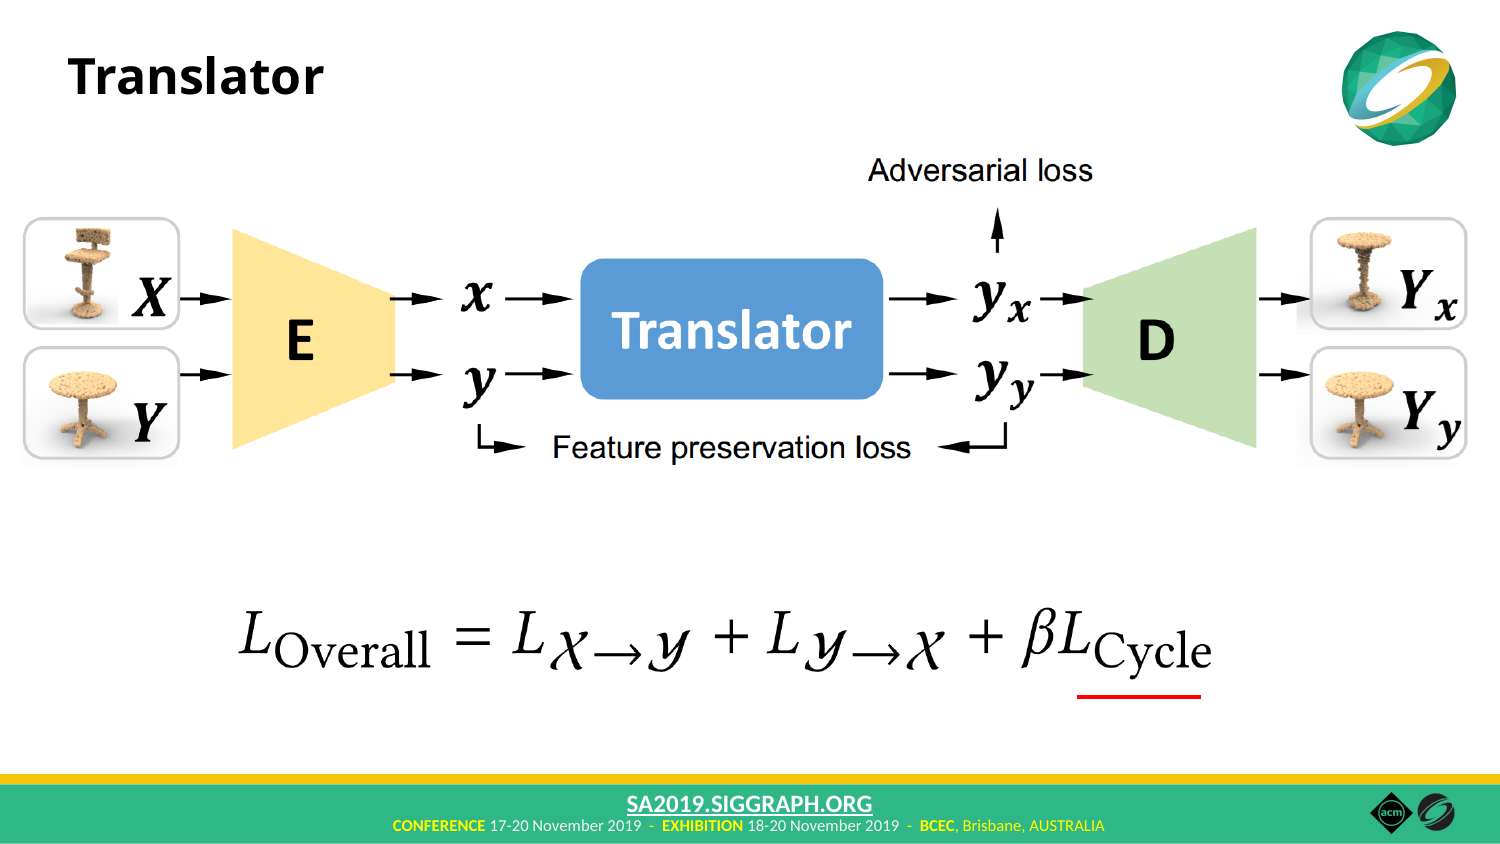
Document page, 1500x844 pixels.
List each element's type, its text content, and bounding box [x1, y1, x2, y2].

picture [0, 112, 1500, 491]
text_box Translator [53, 37, 1500, 112]
picture [220, 575, 1221, 698]
picture [1368, 785, 1463, 839]
picture [1341, 29, 1457, 37]
